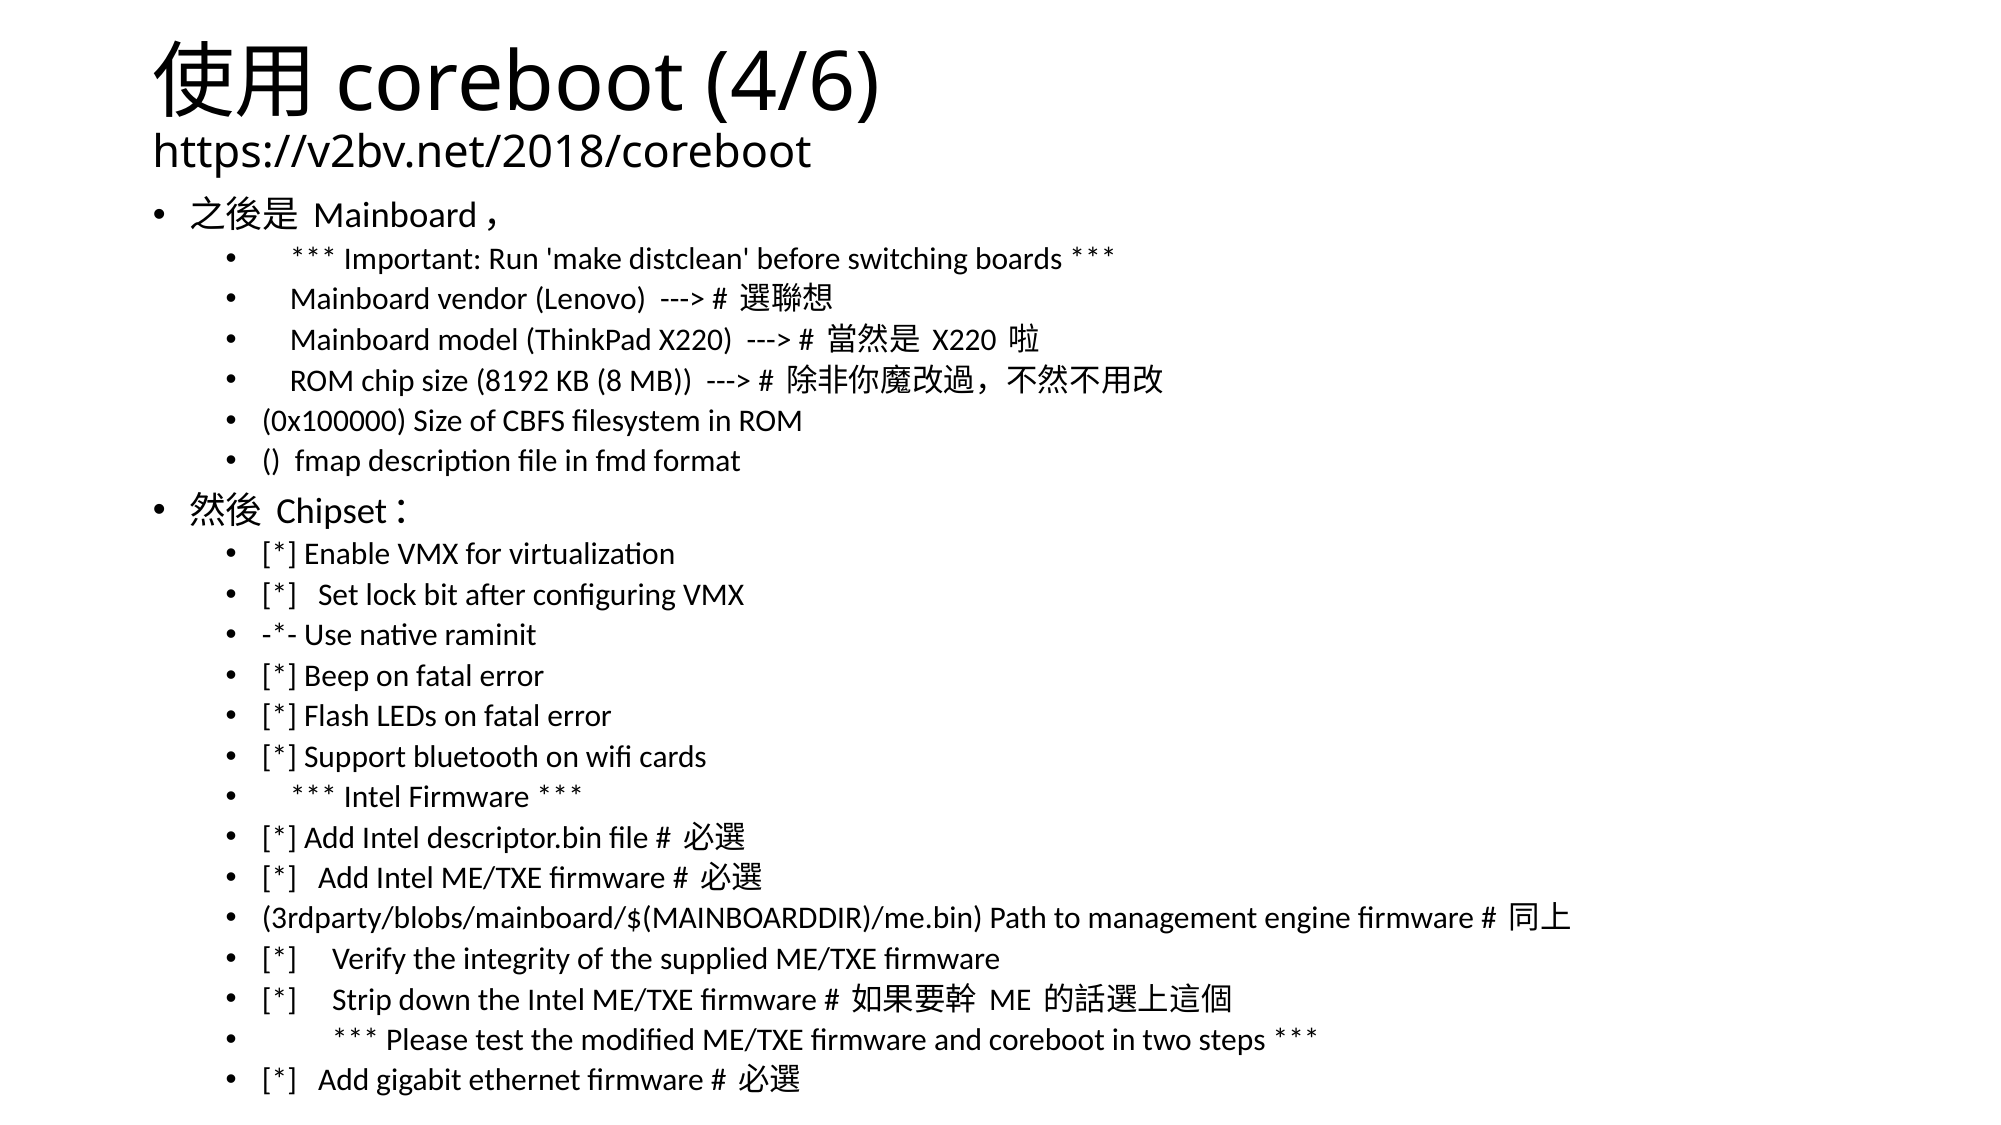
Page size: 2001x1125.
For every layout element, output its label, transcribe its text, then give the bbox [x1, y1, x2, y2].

list 之後是 Mainboard， *** Important: Run 'make distclean' before switching boards *** Mainboard vendor (Lenovo) ---> # 選聯想 Mainboard model (ThinkPad X220) ---> # 當然是 X220 啦 ROM chip size (8192 KB (8 MB)) ---> # 除非你魔改過，不然不用改 (0x100000) Size of CBFS filesystem in ROM () fmap description file in fmd format 然後 Chipset： [*] Enable VMX for virtualization [*] Set lock bit after configuring VMX -*- Use native raminit [*] Beep on fatal error [*] Flash LEDs on fatal error [*] Support bluetooth on wifi cards *** Intel Firmware *** [*] Add Intel descriptor.bin file # 必選 [*] Add Intel ME/TXE firmware # 必選 (3rdparty/blobs/mainboard/$(MAINBOARDDIR)/me.bin) Path to management engine firmware # 同上 [*] Verify the integrity of the supplied ME/TXE firmware [*] Strip down the Intel ME/TXE firmware # 如果要幹 ME 的話選上這個 *** Please test the modified ME/TXE firmware and coreboot in two steps *** [*] Add gigabit ethernet firmware # 必選 [137, 188, 1943, 1111]
title 使用coreboot (4/6) https://v2bv.net/2018/coreboot [137, 31, 1863, 186]
